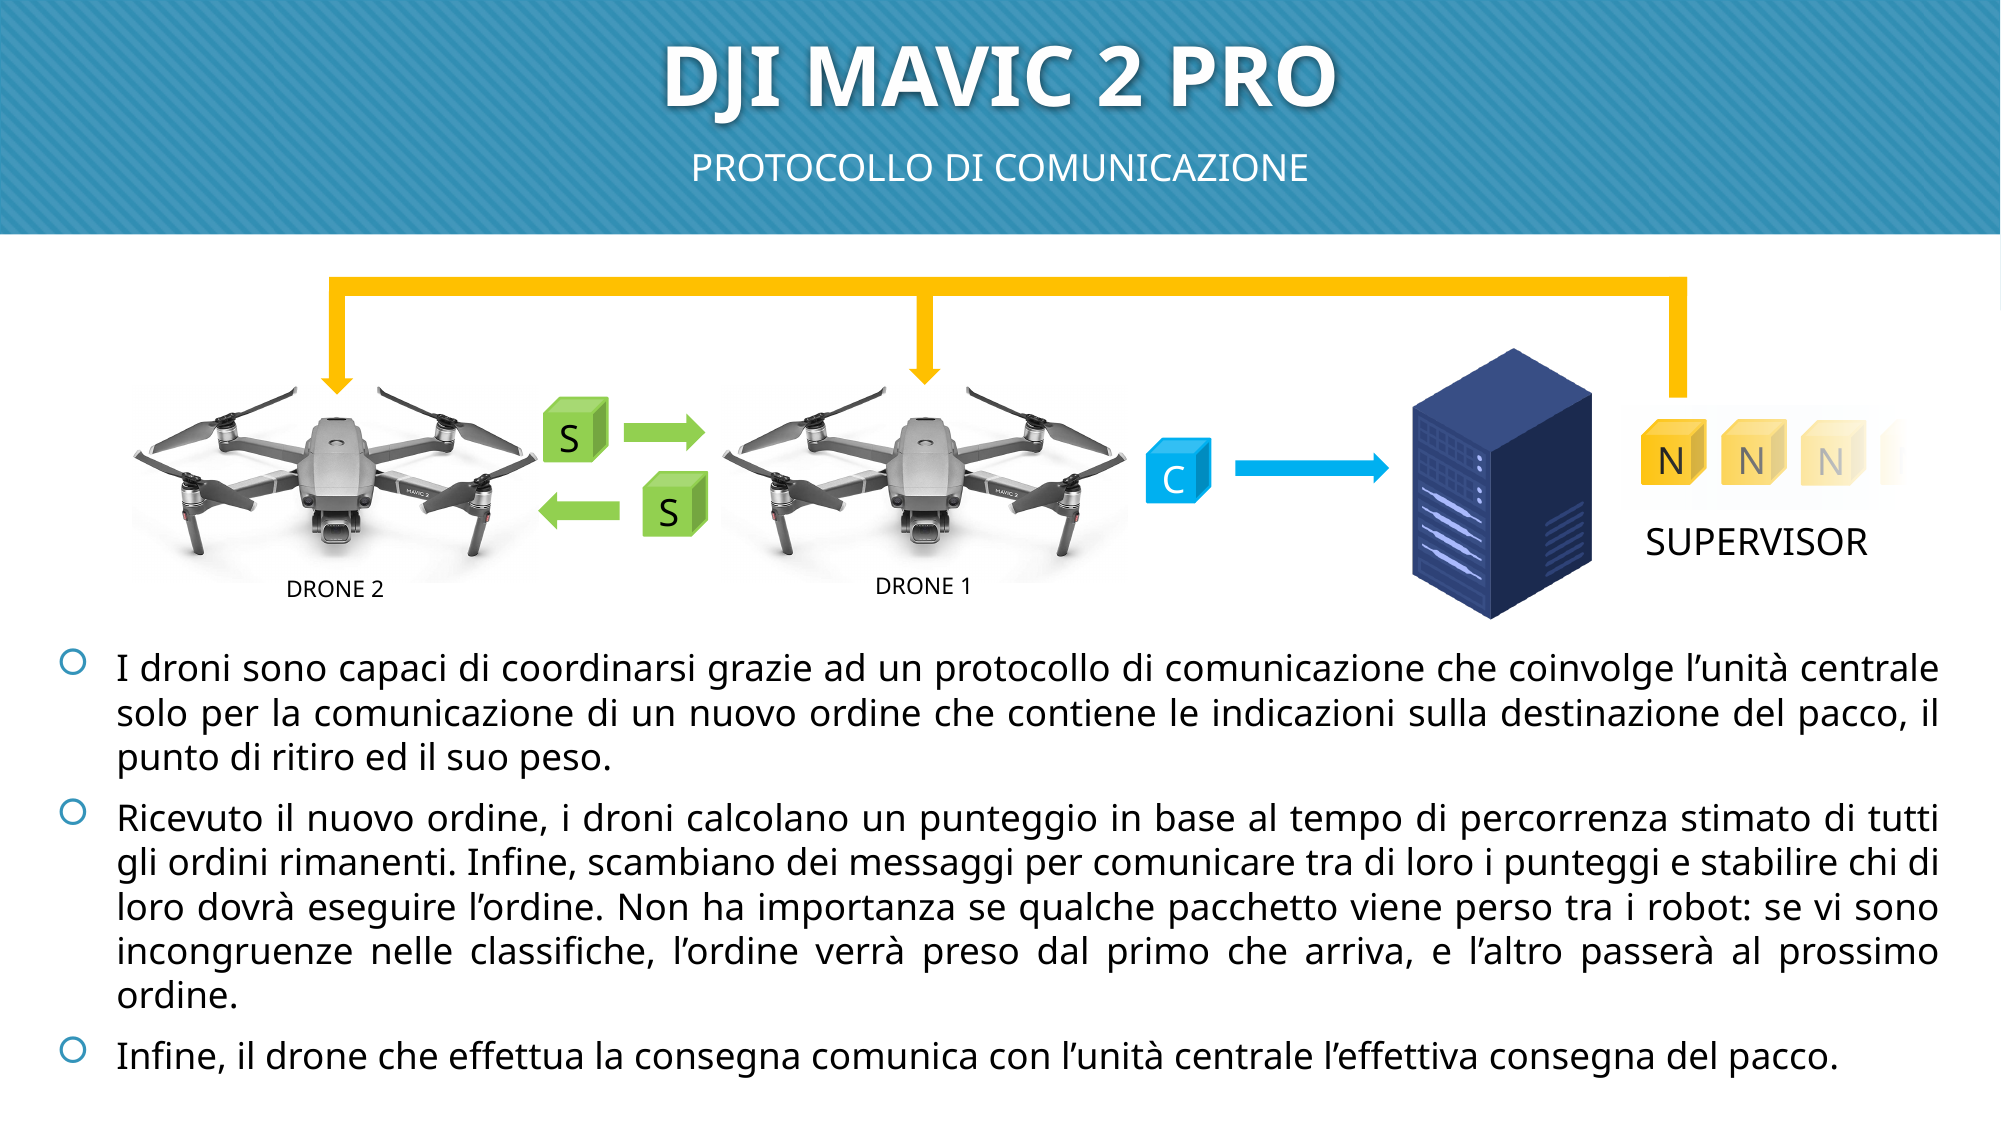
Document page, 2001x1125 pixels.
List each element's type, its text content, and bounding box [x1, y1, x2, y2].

text_box C [1145, 437, 1212, 504]
text_box [328, 276, 1668, 297]
picture [132, 384, 540, 583]
text_box SUPERVISOR [1643, 510, 1889, 571]
text_box S [543, 396, 609, 463]
picture [1360, 342, 1643, 625]
text_box [540, 490, 621, 531]
picture [721, 384, 1129, 583]
text_box [907, 297, 943, 384]
text_box [1234, 459, 1360, 478]
text_box DRONE 1 [860, 583, 990, 607]
text_box [622, 412, 707, 453]
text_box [1621, 404, 1950, 510]
text_box [1668, 275, 1688, 399]
text_box I droni sono capaci di coordinarsi grazie ad un protocollo di comunicazione che coinvolge l’unità centrale solo per la comunicazione di un nuovo ordine che contiene le indicazioni sulla destinazione del pacco, il punto di ritiro ed il suo peso. Ricevuto il nuovo ordine, i droni calcolano un punteggio in base al tempo di percorrenza stimato di tutti gli ordini rimanenti. Infine, scambiano dei messaggi per comunicare tra di loro i punteggi e stabilire chi di loro dovrà eseguire l’ordine. Non ha importanza se qualche pacchetto viene perso tra i robot: se vi sono incongruenze nelle classifiche, l’ordine verrà preso dal primo che arriva, e l’altro passerà al prossimo ordine. Infine, il drone che effettua la consegna comunica con l’unità centrale l’effettiva consegna del pacco. [41, 637, 1959, 1088]
text_box DRONE 2 [271, 583, 401, 610]
text_box PROTOCOLLO DI COMUNICAZIONE [131, 136, 1869, 197]
text_box [319, 290, 355, 384]
text_box [0, 233, 2000, 431]
title DJI MAVIC 2 PRO [132, 10, 1868, 131]
text_box S [642, 471, 709, 537]
